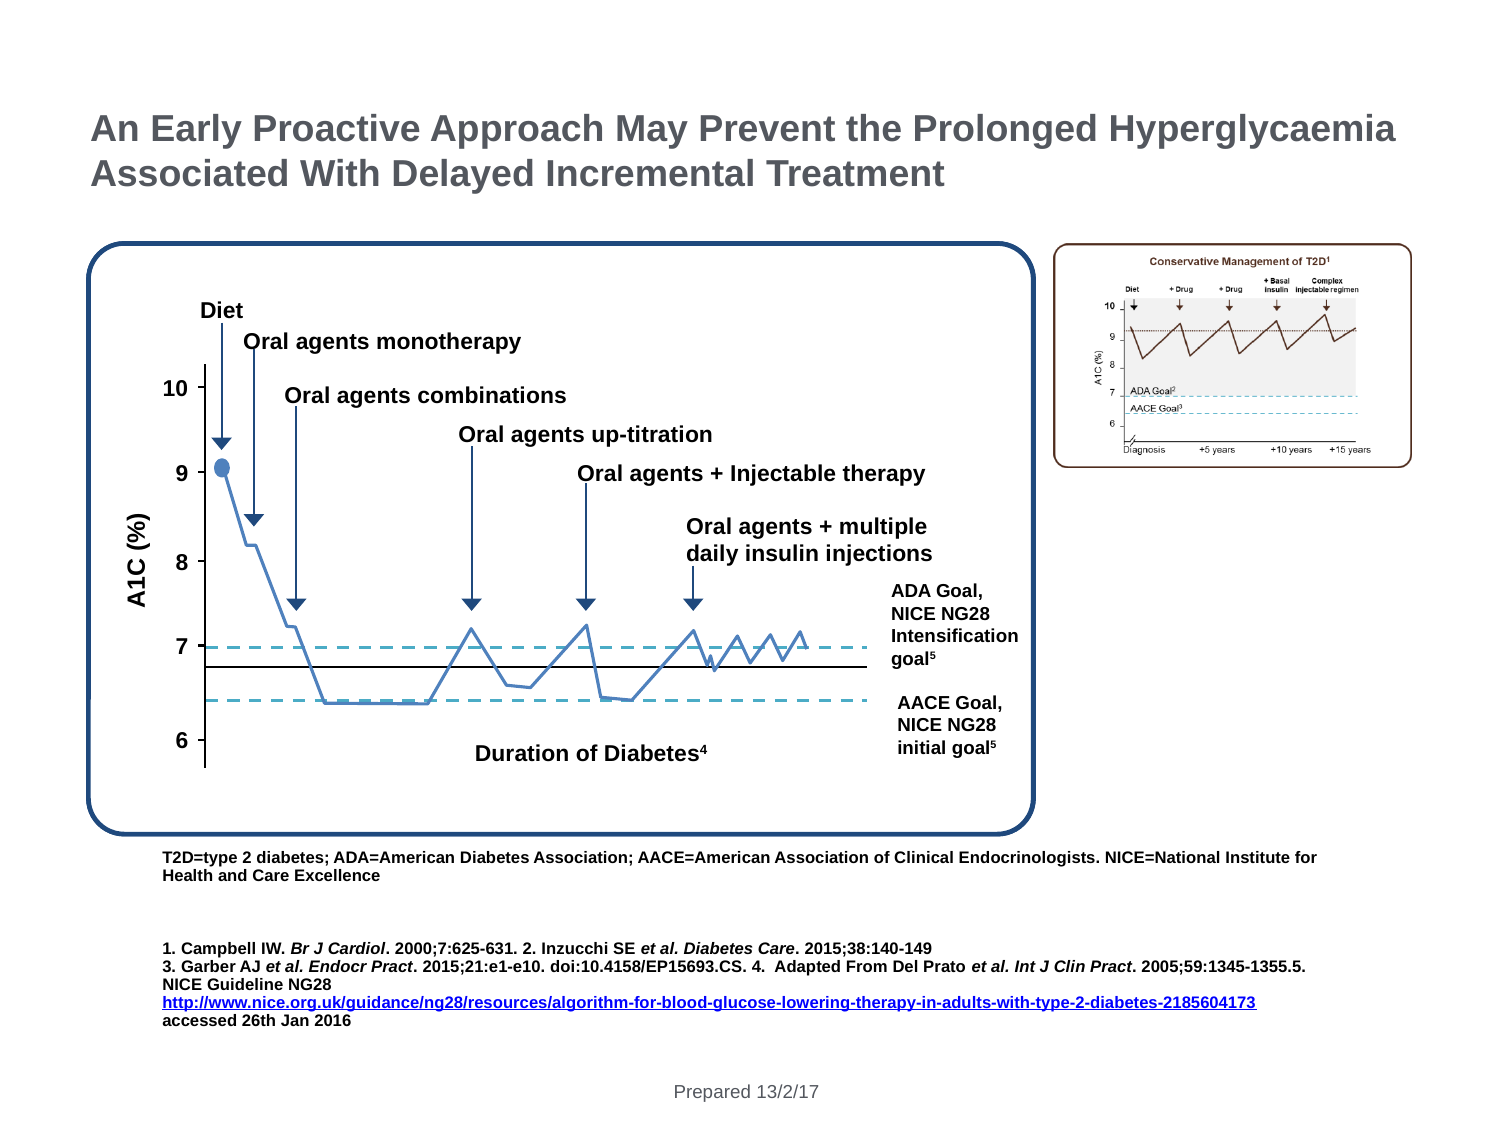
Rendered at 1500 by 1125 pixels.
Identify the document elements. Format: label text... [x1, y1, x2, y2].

picture [1053, 243, 1412, 469]
title An Early Proactive Approach May Prevent the Prolonged Hyperglycaemia Associated With Delayed Incremental Treatment [74, 0, 1426, 203]
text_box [88, 243, 1043, 835]
text_box T2D=type 2 diabetes; ADA=American Diabetes Association; AACE=American Association of Clinical Endocrinologists. NICE=National Institute for Health and Care Excellence 1. Campbell IW. Br J Cardiol. 2000;7:625-631. 2. Inzucchi SE et al. Diabetes Care. 2015;38:140-149 3. Garber AJ et al. Endocr Pract. 2015;21:e1-e10. doi:10.4158/EP15693.CS. 4. Adapted From Del Prato et al. Int J Clin Pract. 2005;59:1345-1355.5. NICE Guideline NG28 http://www.nice.org.uk/guidance/ng28/resources/algorithm-for-blood-glucose-lowering-therapy-in-adults-with-type-2-diabetes-2185604173 accessed 26th Jan 2016 [147, 841, 1337, 1038]
